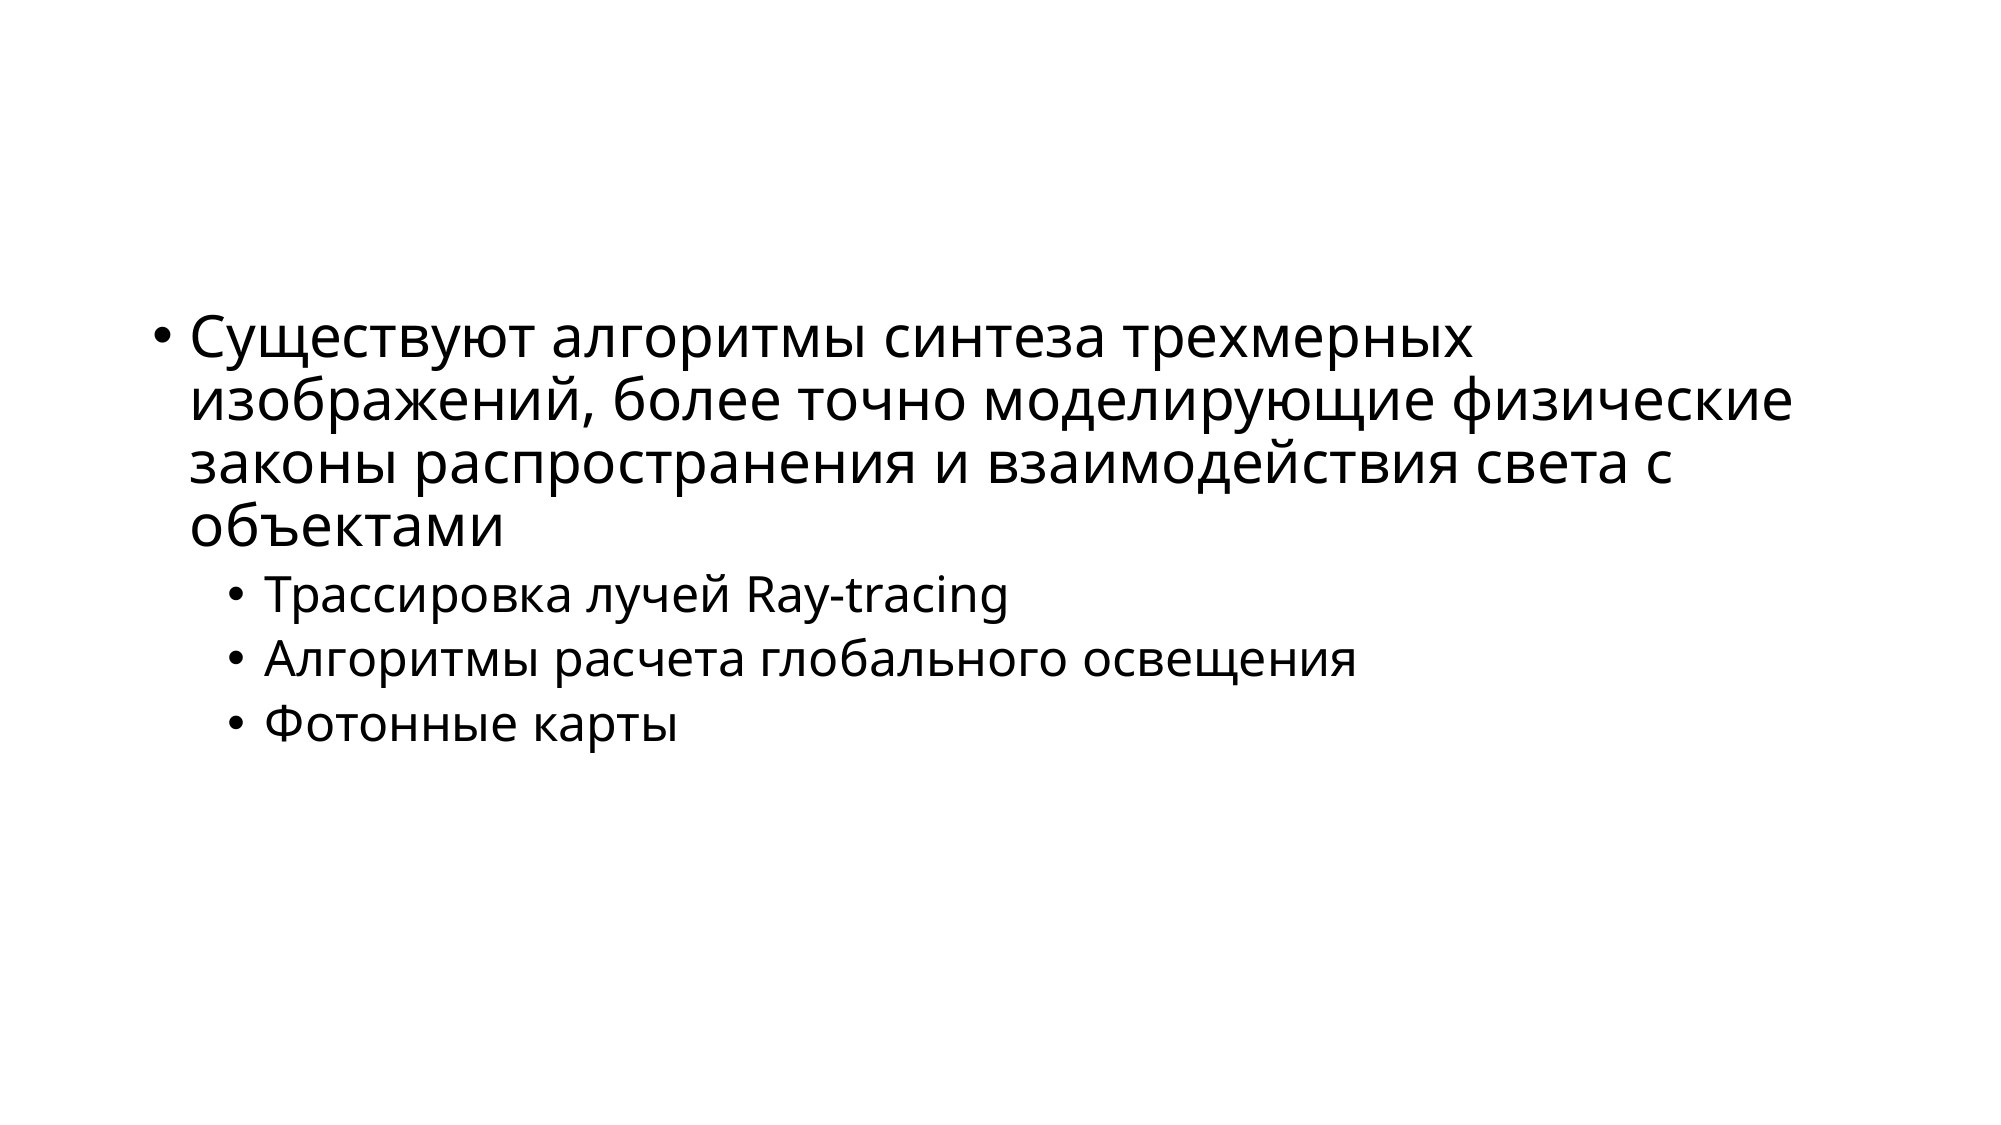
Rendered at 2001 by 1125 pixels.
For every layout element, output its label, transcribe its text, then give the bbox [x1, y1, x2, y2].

list Существуют алгоритмы синтеза трехмерных изображений, более точно моделирующие физические законы распространения и взаимодействия света с объектами Трассировка лучей Ray-tracing Алгоритмы расчета глобального освещения Фотонные карты [137, 299, 1863, 1014]
